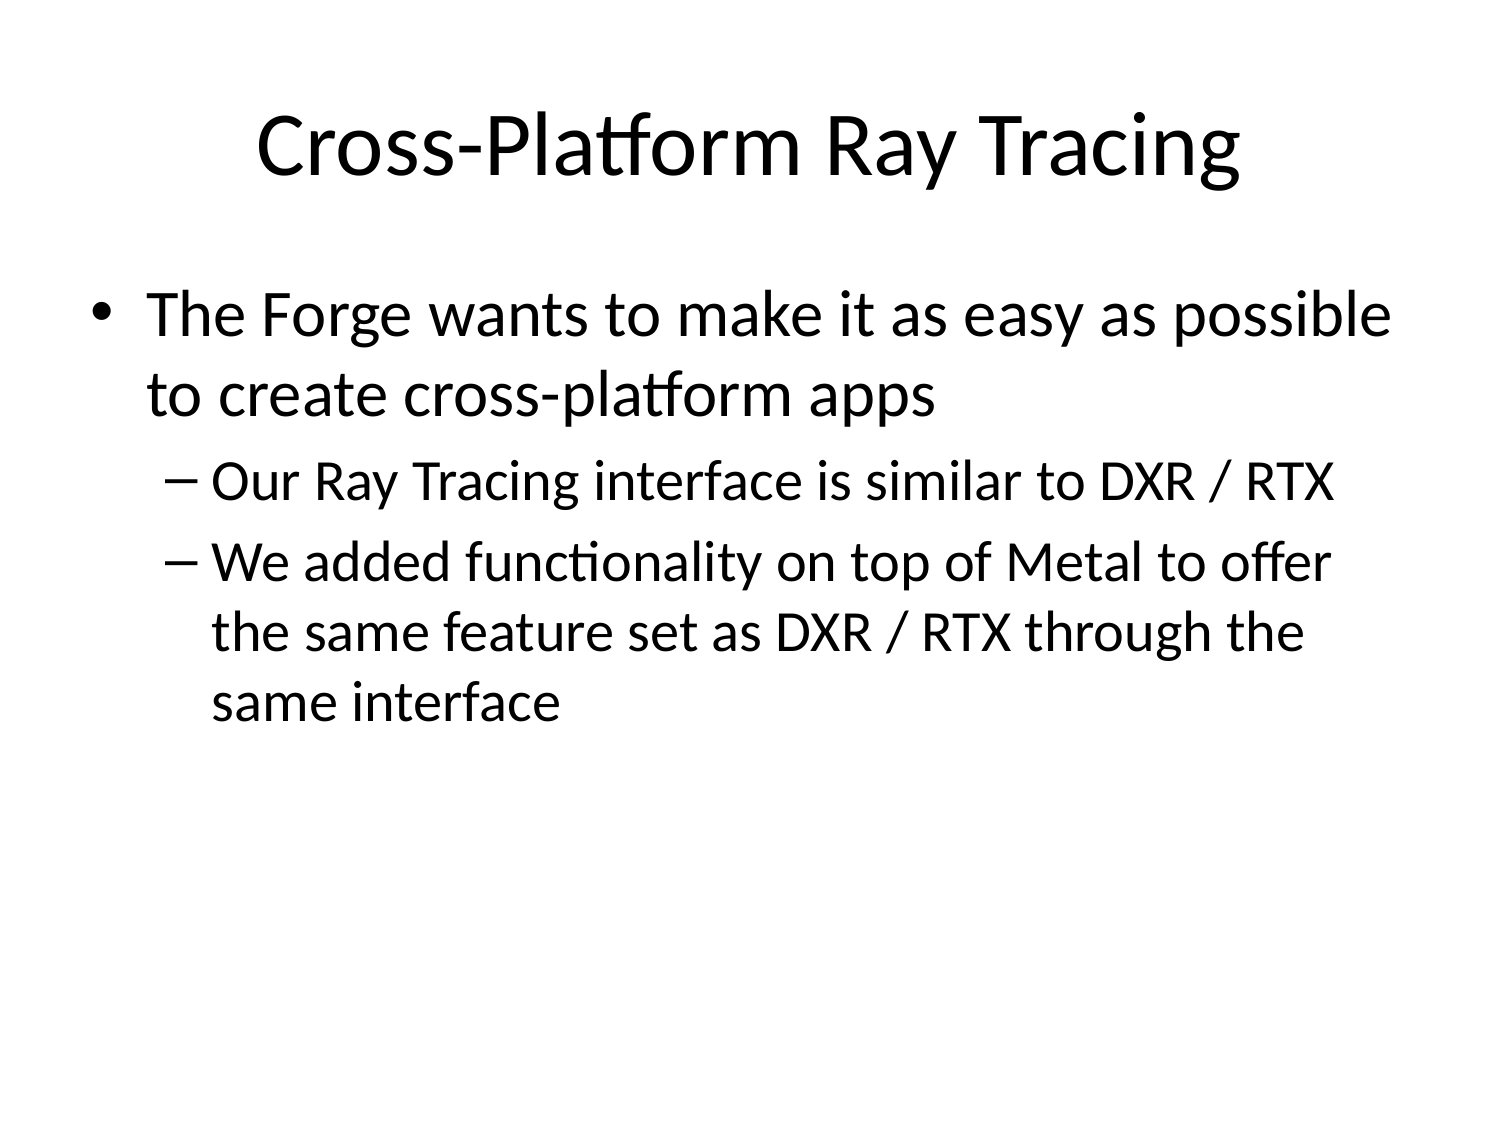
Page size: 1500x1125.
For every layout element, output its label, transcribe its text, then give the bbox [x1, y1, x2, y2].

title Cross-Platform Ray Tracing [75, 45, 1425, 233]
list The Forge wants to make it as easy as possible to create cross-platform apps Our Ray Tracing interface is similar to DXR / RTX We added functionality on top of Metal to offer the same feature set as DXR / RTX through the same interface [75, 262, 1425, 1005]
